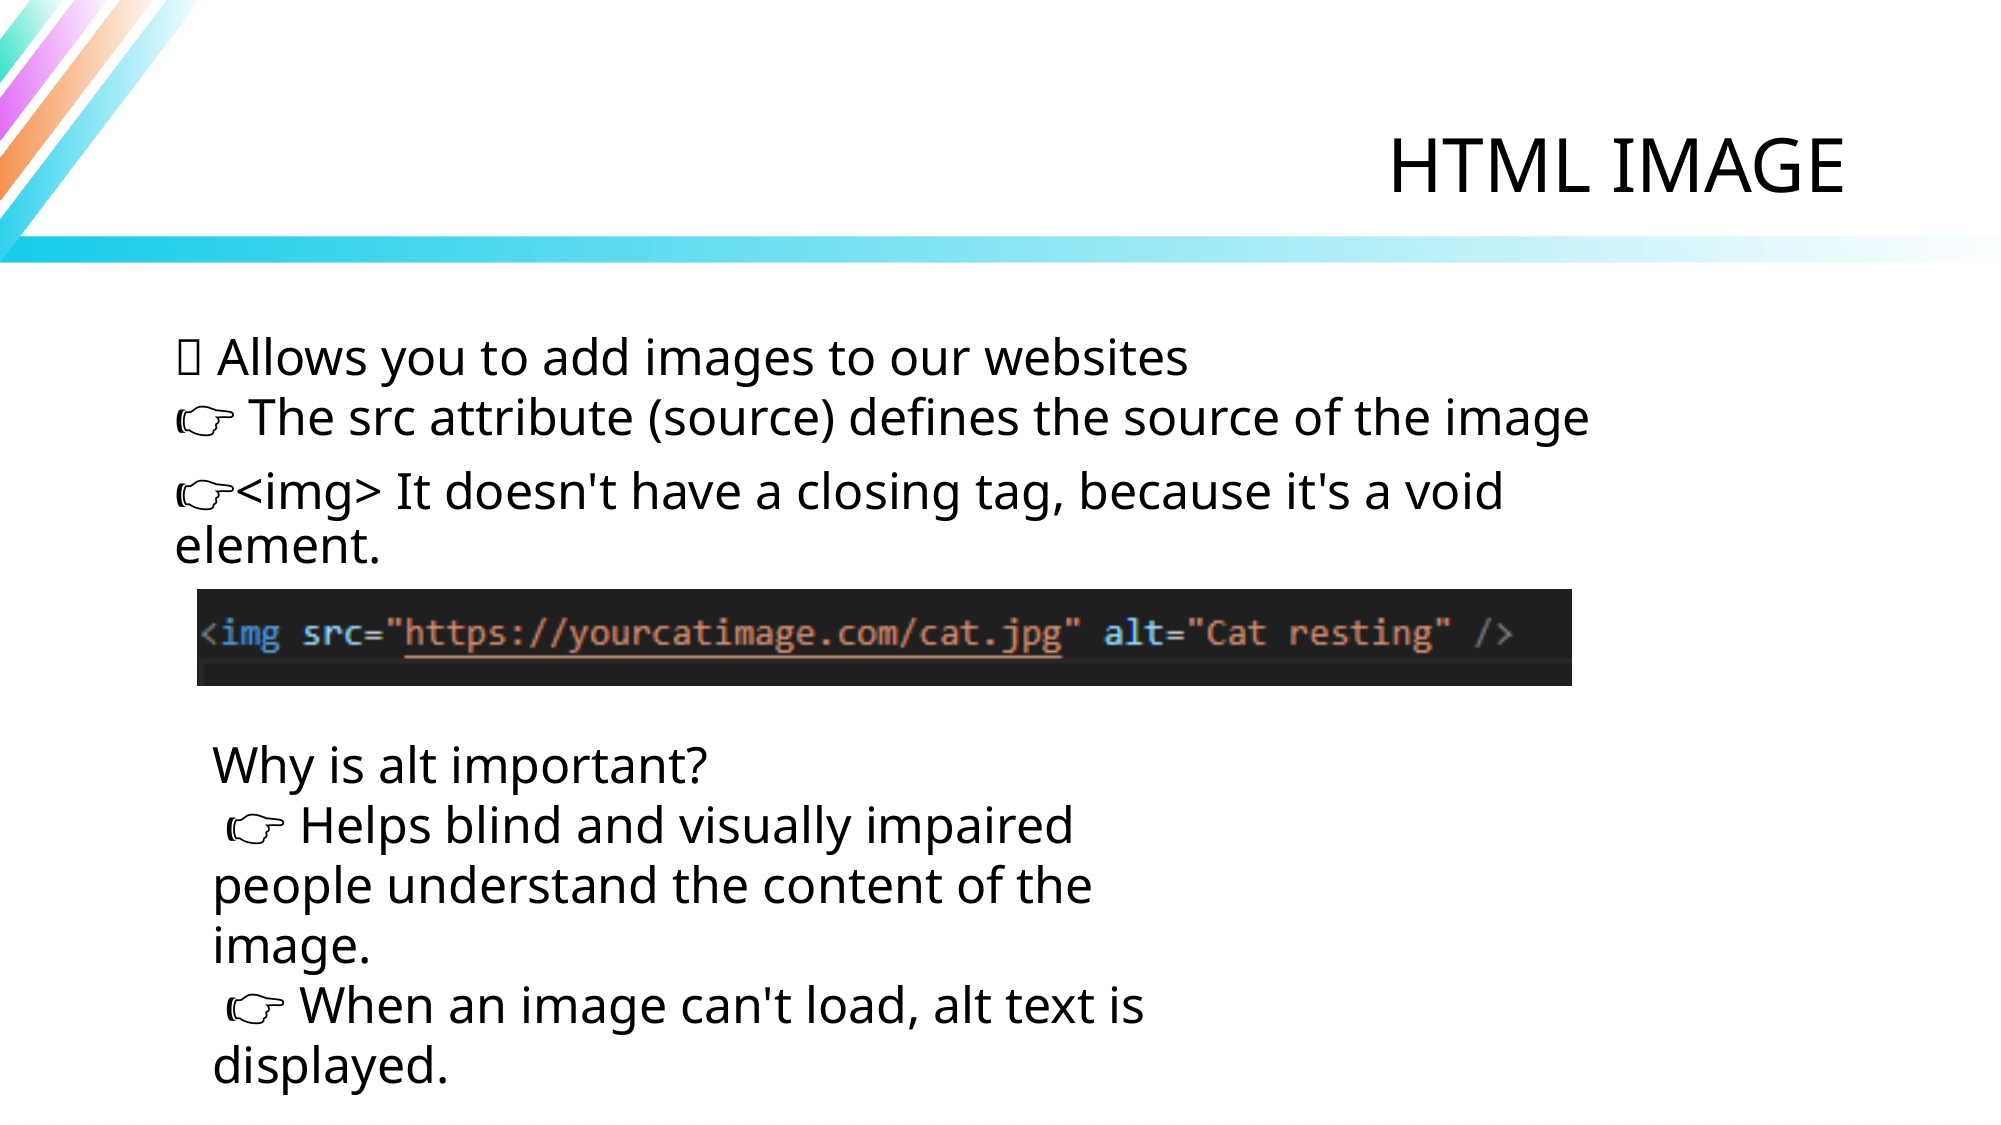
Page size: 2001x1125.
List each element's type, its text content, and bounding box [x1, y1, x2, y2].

text_box 💡 Allows you to add images to our websites 👉 The src attribute (source) defines the source of the image 👉<img> It doesn't have a closing tag, because it's a void element. [159, 318, 1686, 463]
picture [0, 0, 2000, 1125]
title HTML IMAGE [137, 59, 1863, 278]
text_box Why is alt important? 👉 Helps blind and visually impaired people understand the content of the image. 👉 When an image can't load, alt text is displayed. [197, 726, 1198, 1101]
